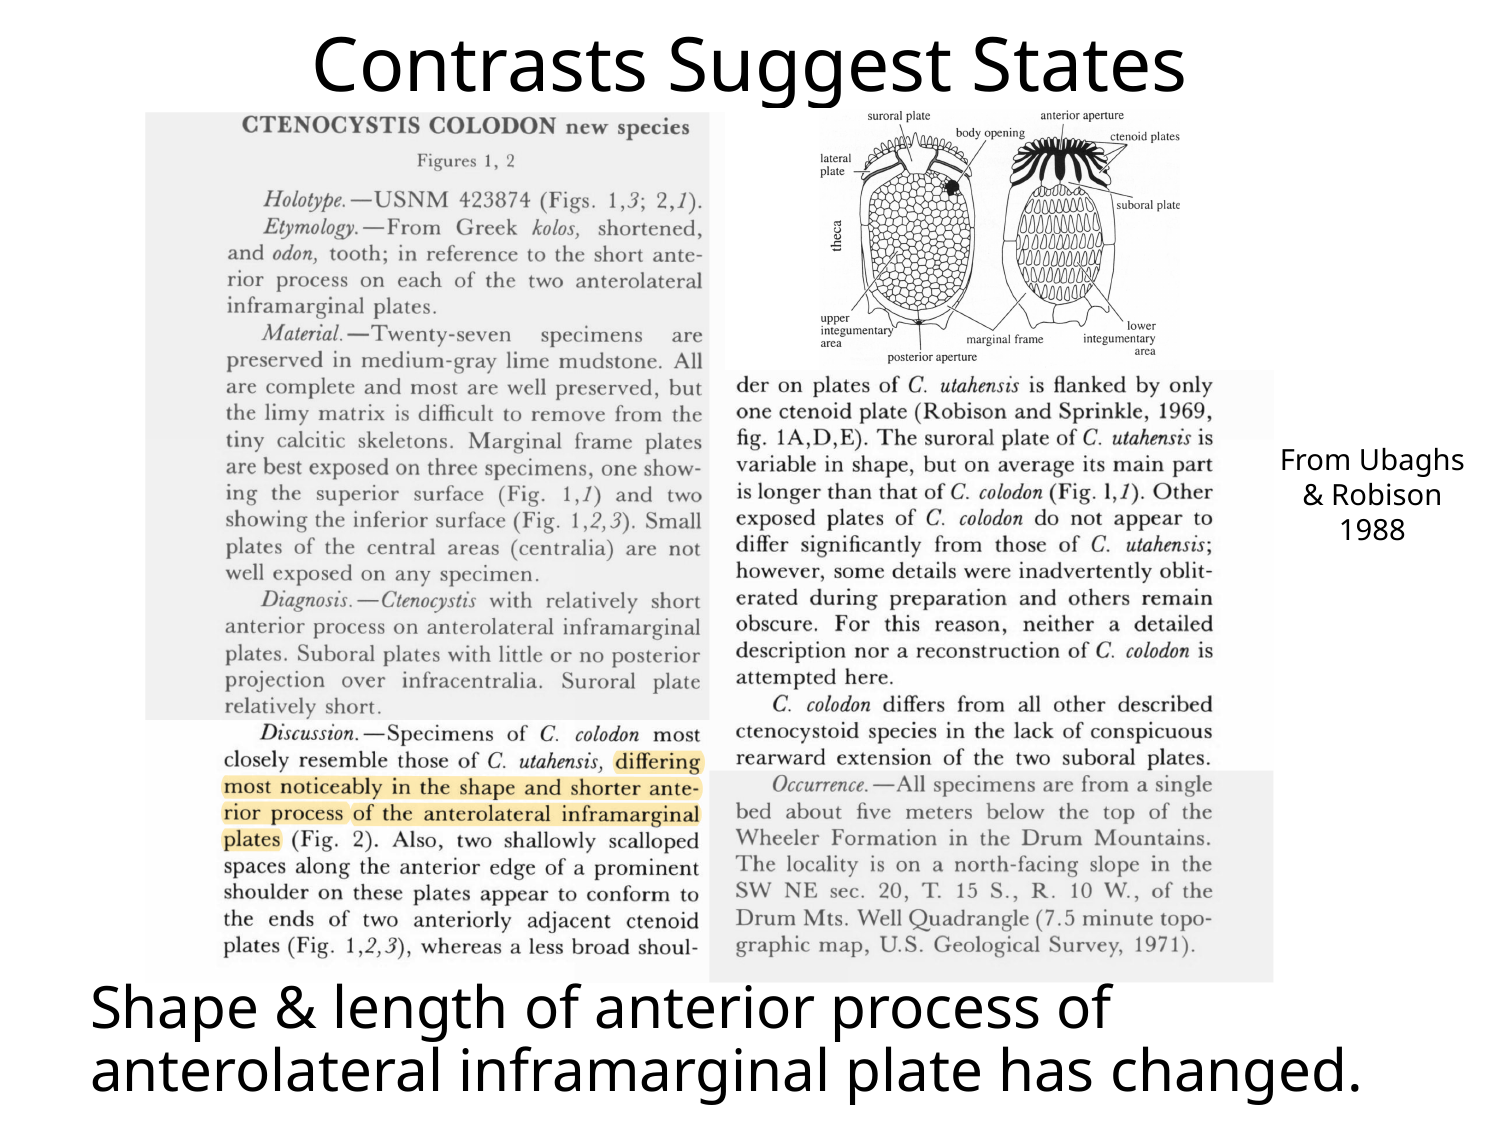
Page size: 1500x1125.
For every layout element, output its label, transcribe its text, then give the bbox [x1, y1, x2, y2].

text_box [725, 108, 1274, 112]
title Contrasts Suggest States [37, 19, 1463, 114]
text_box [1004, 154, 1046, 240]
list Shape & length of anterior process of anterolateral inframarginal plate has changed. [75, 970, 1485, 1125]
text_box From Ubaghs & Robison 1988 [1274, 434, 1486, 554]
picture [145, 109, 1274, 983]
